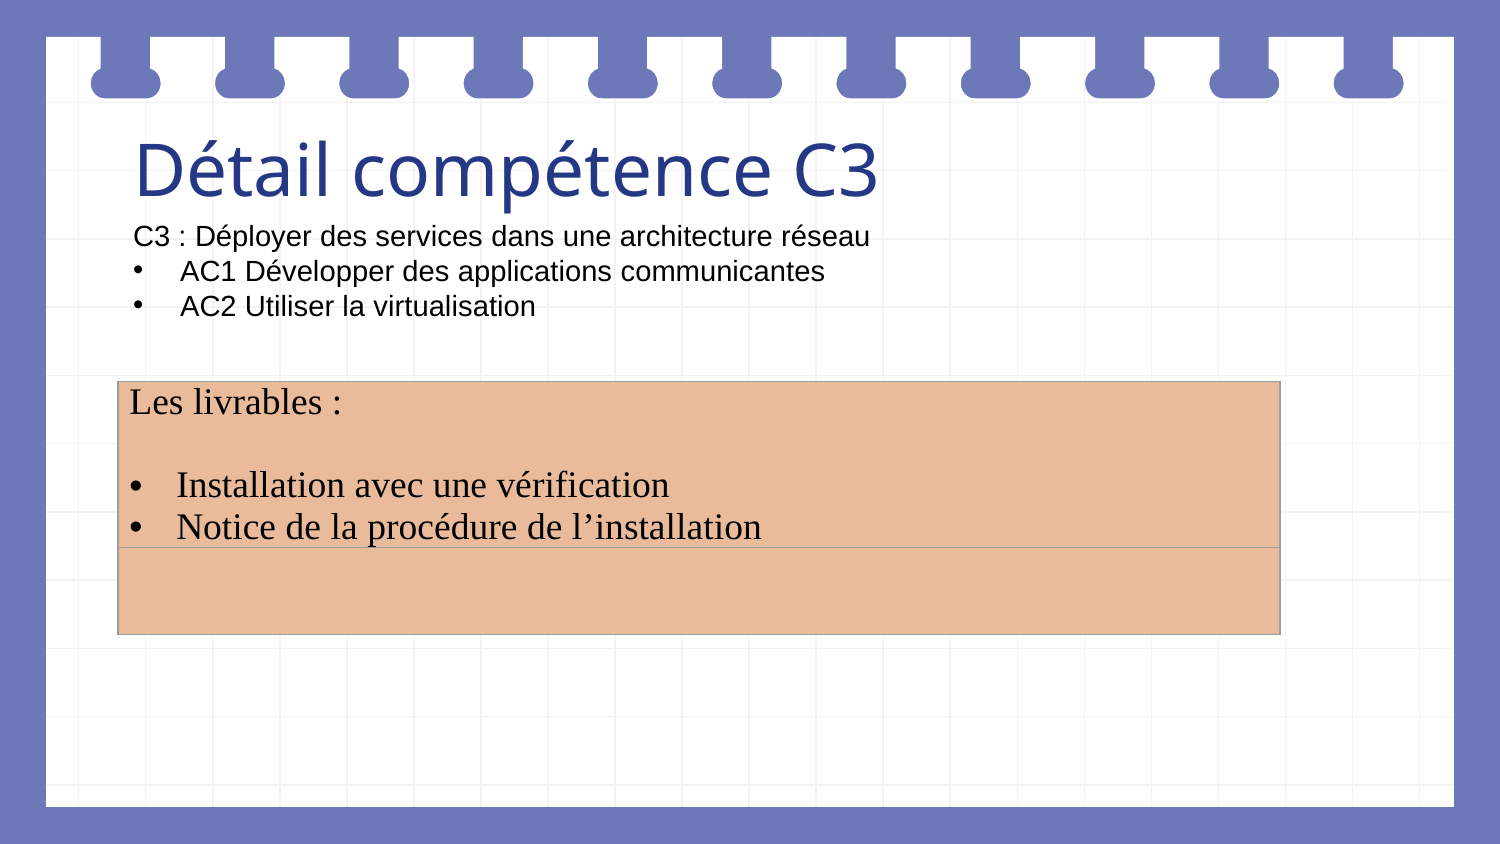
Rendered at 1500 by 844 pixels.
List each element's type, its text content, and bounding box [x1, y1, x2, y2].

table_cell [119, 548, 1279, 634]
text_box C3 : Déployer des services dans une architecture réseau AC1 Développer des applications communicantes AC2 Utiliser la virtualisation [118, 201, 1382, 382]
table_header Les livrables : Installation avec une vérification Notice de la procédure de l’installation [119, 382, 1279, 547]
title Détail compétence C3 [118, 108, 1382, 201]
